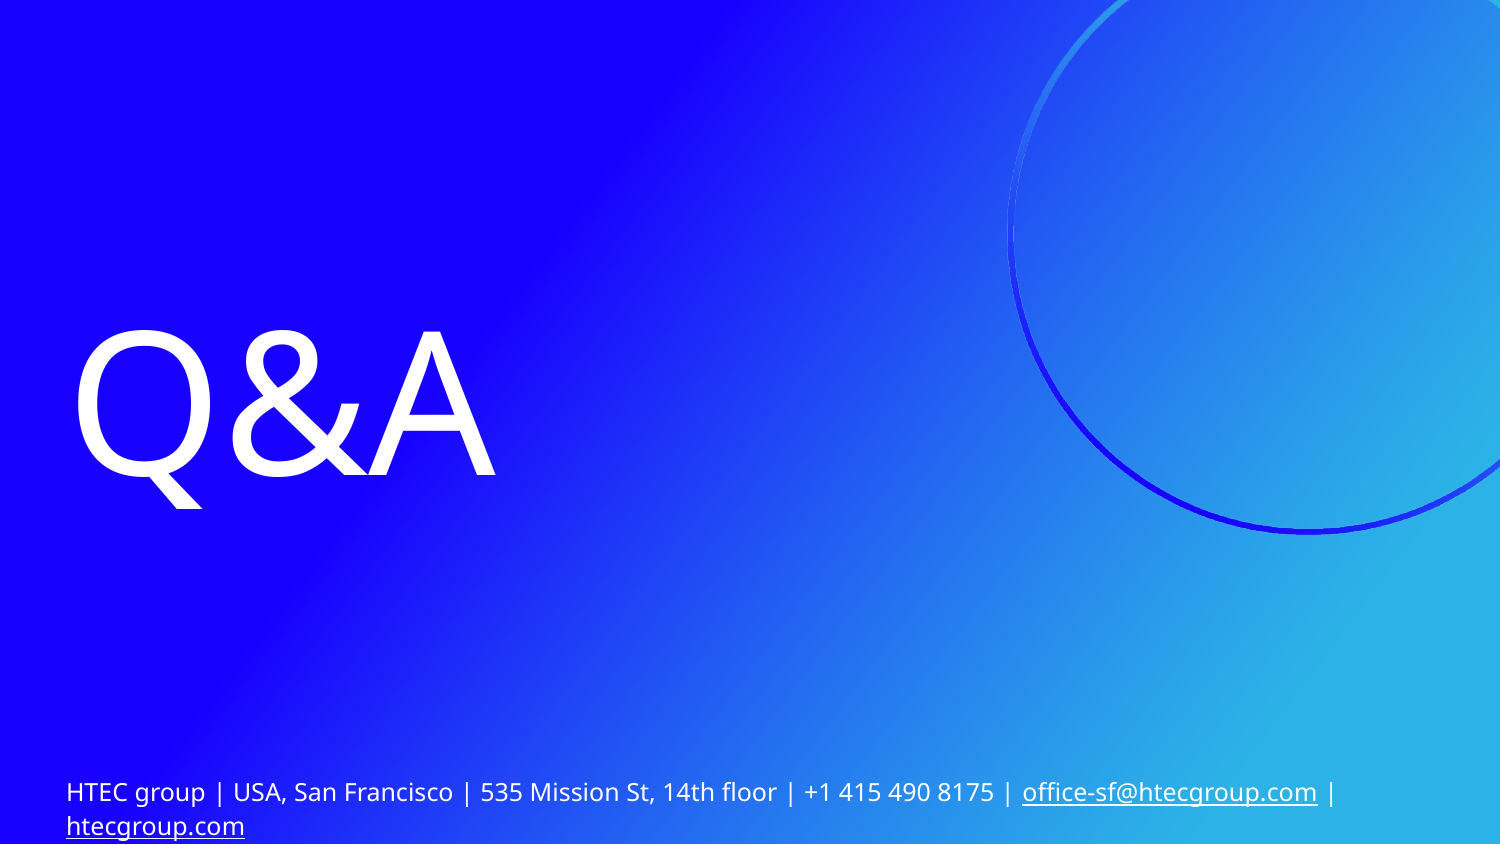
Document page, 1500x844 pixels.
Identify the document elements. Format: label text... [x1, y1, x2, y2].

picture [0, 0, 1500, 844]
subtitle HTEC group | USA, San Francisco | 535 Mission St, 14th floor | +1 415 490 8175 | office-sf@htecgroup.com | htecgroup.com [51, 761, 1473, 804]
title Q&A [51, 260, 1072, 459]
